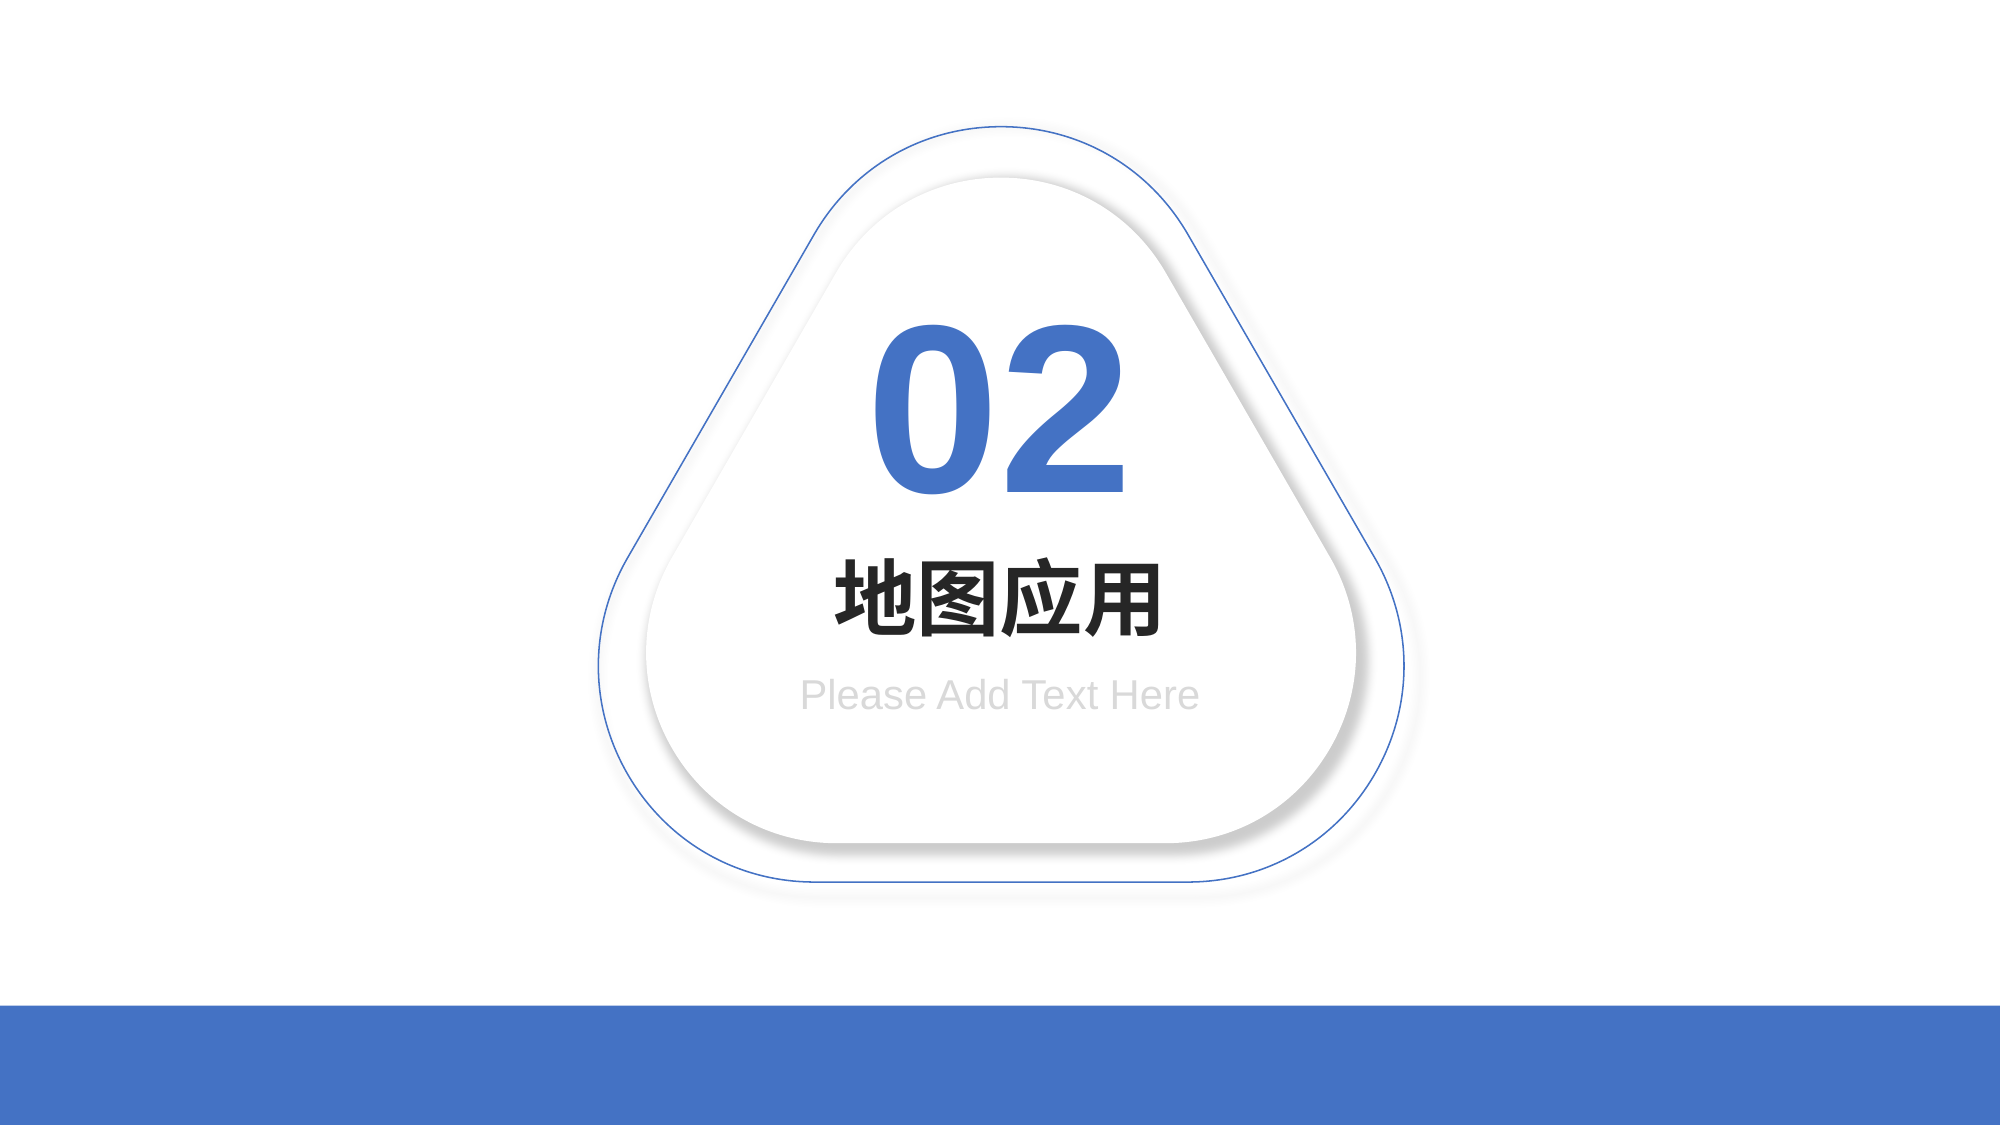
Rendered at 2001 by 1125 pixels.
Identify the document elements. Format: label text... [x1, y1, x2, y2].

list 02 [833, 245, 1167, 538]
list Please Add Text Here [745, 659, 1255, 726]
list 地图应用 [745, 538, 1255, 655]
